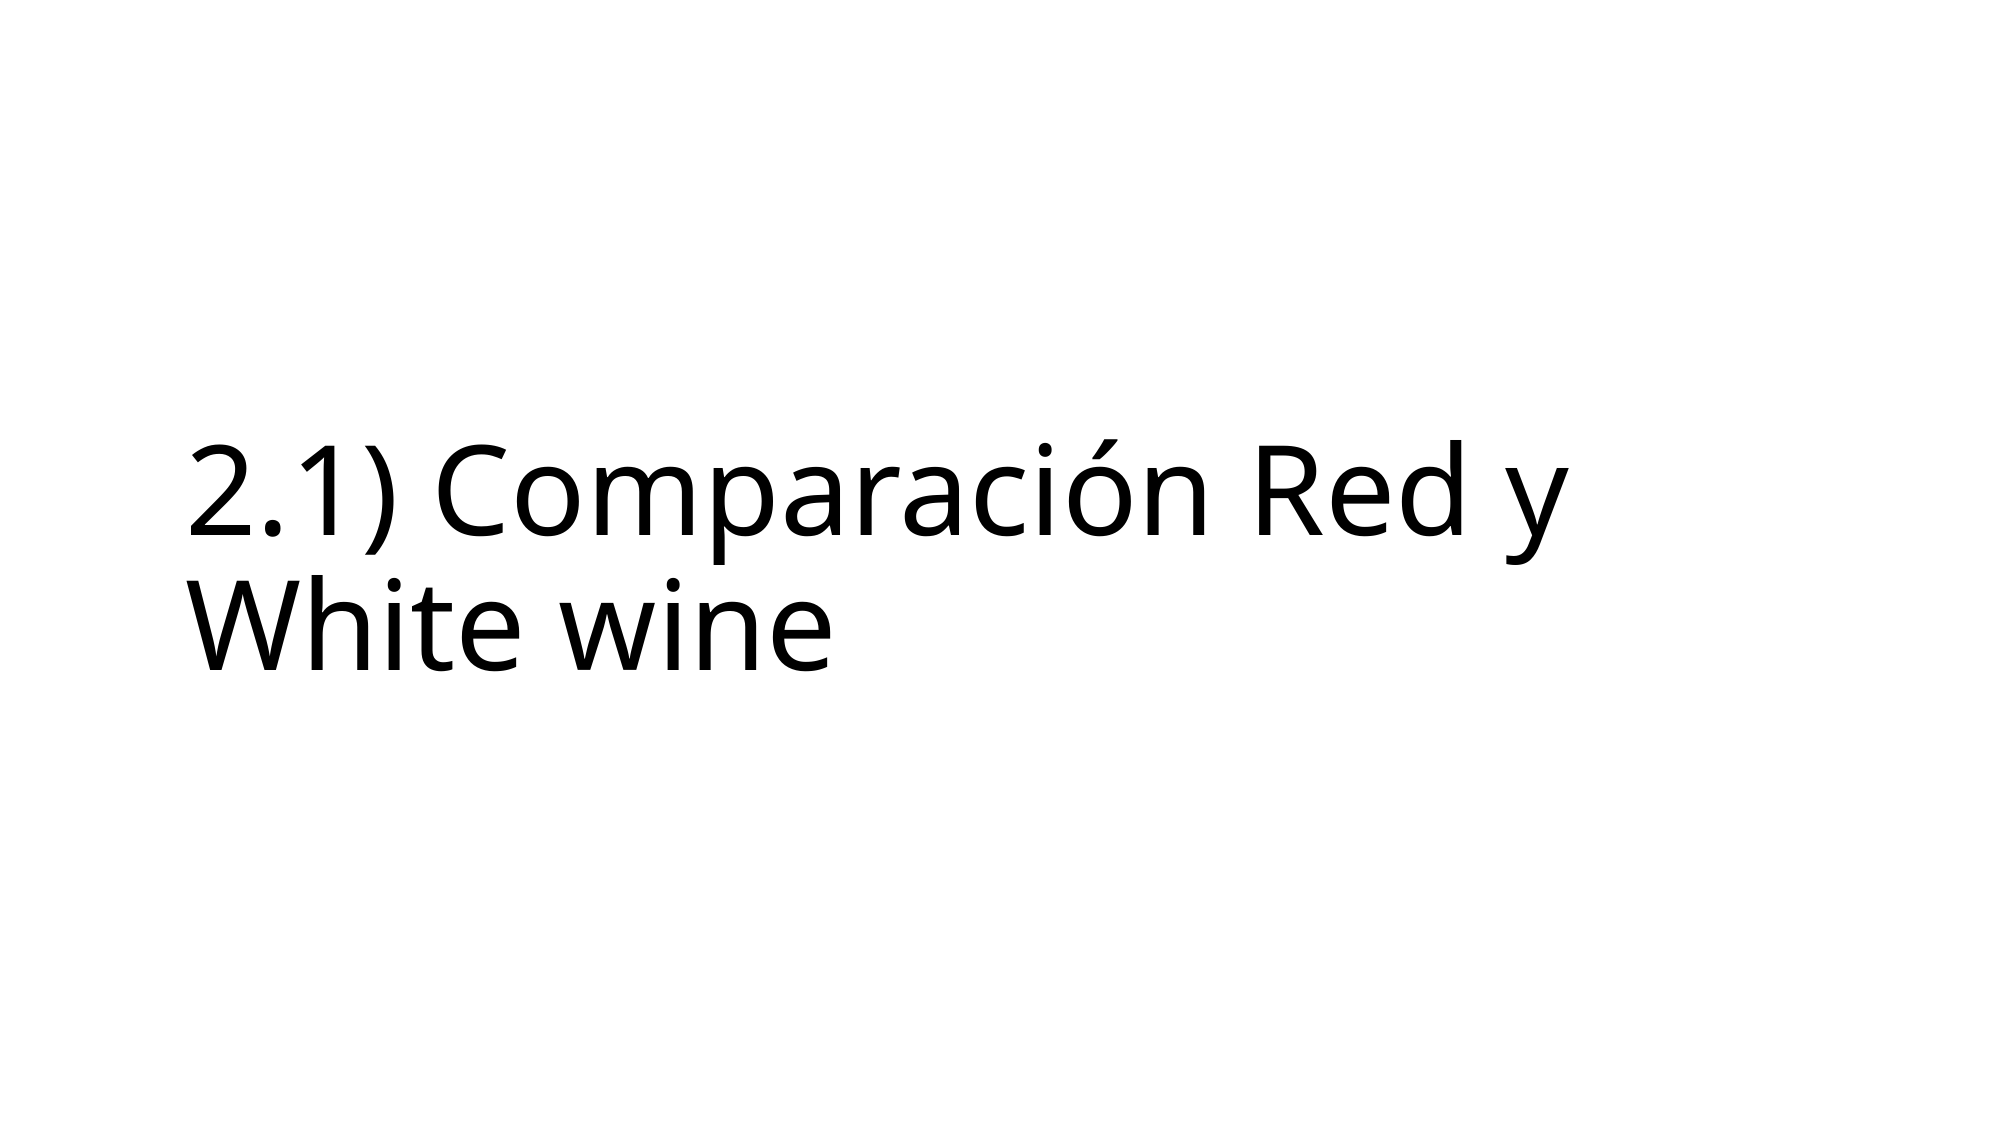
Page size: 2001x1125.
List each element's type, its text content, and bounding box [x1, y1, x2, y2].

title 2.1) Comparación Red y White wine [169, 366, 1670, 759]
